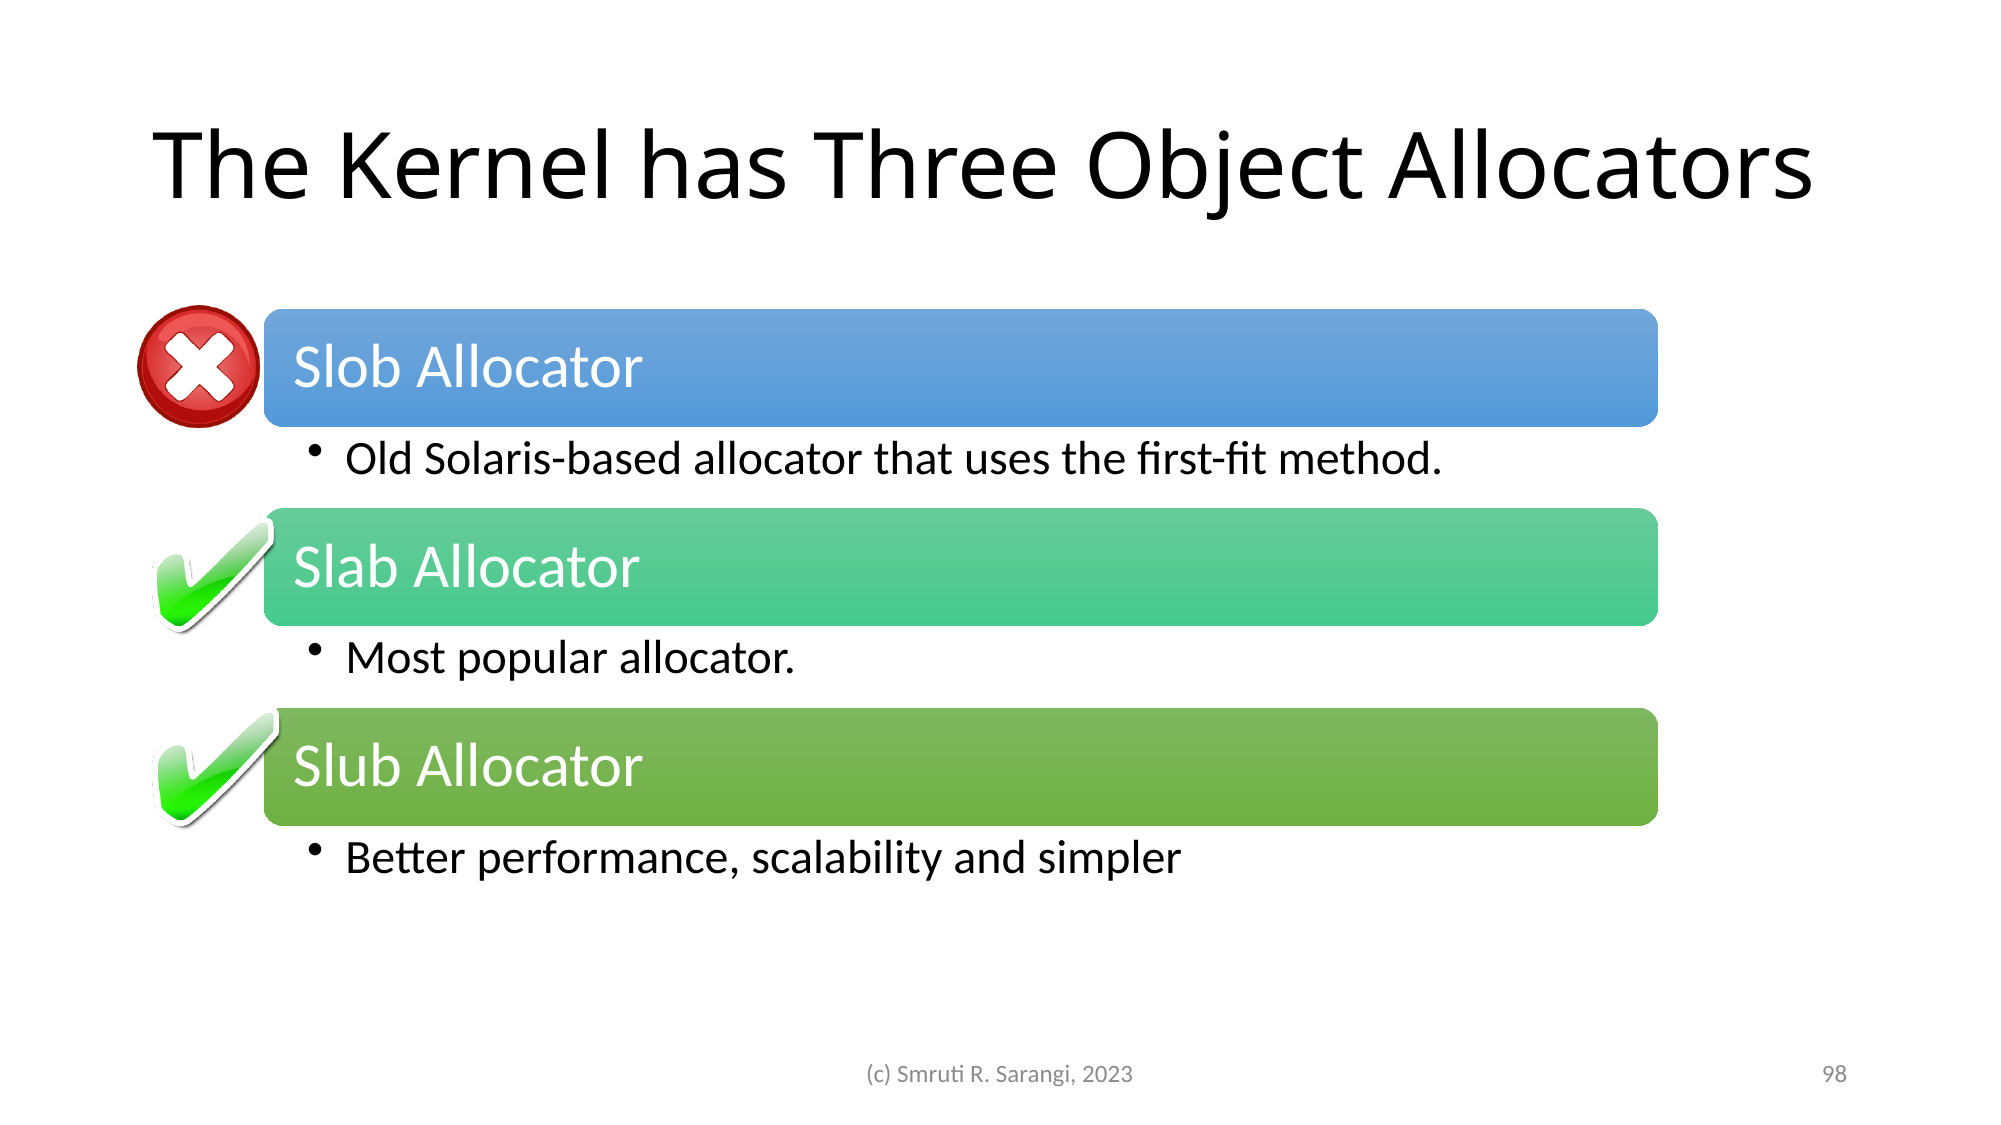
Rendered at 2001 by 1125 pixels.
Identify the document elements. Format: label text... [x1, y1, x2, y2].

picture [137, 305, 260, 428]
footer (c) Smruti R. Sarangi, 2023 [662, 1042, 1338, 1103]
title The Kernel has Three Object Allocators [137, 59, 1863, 278]
picture [137, 689, 292, 844]
picture [137, 500, 286, 649]
slide_number 98 [1412, 1042, 1863, 1103]
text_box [263, 305, 1659, 911]
